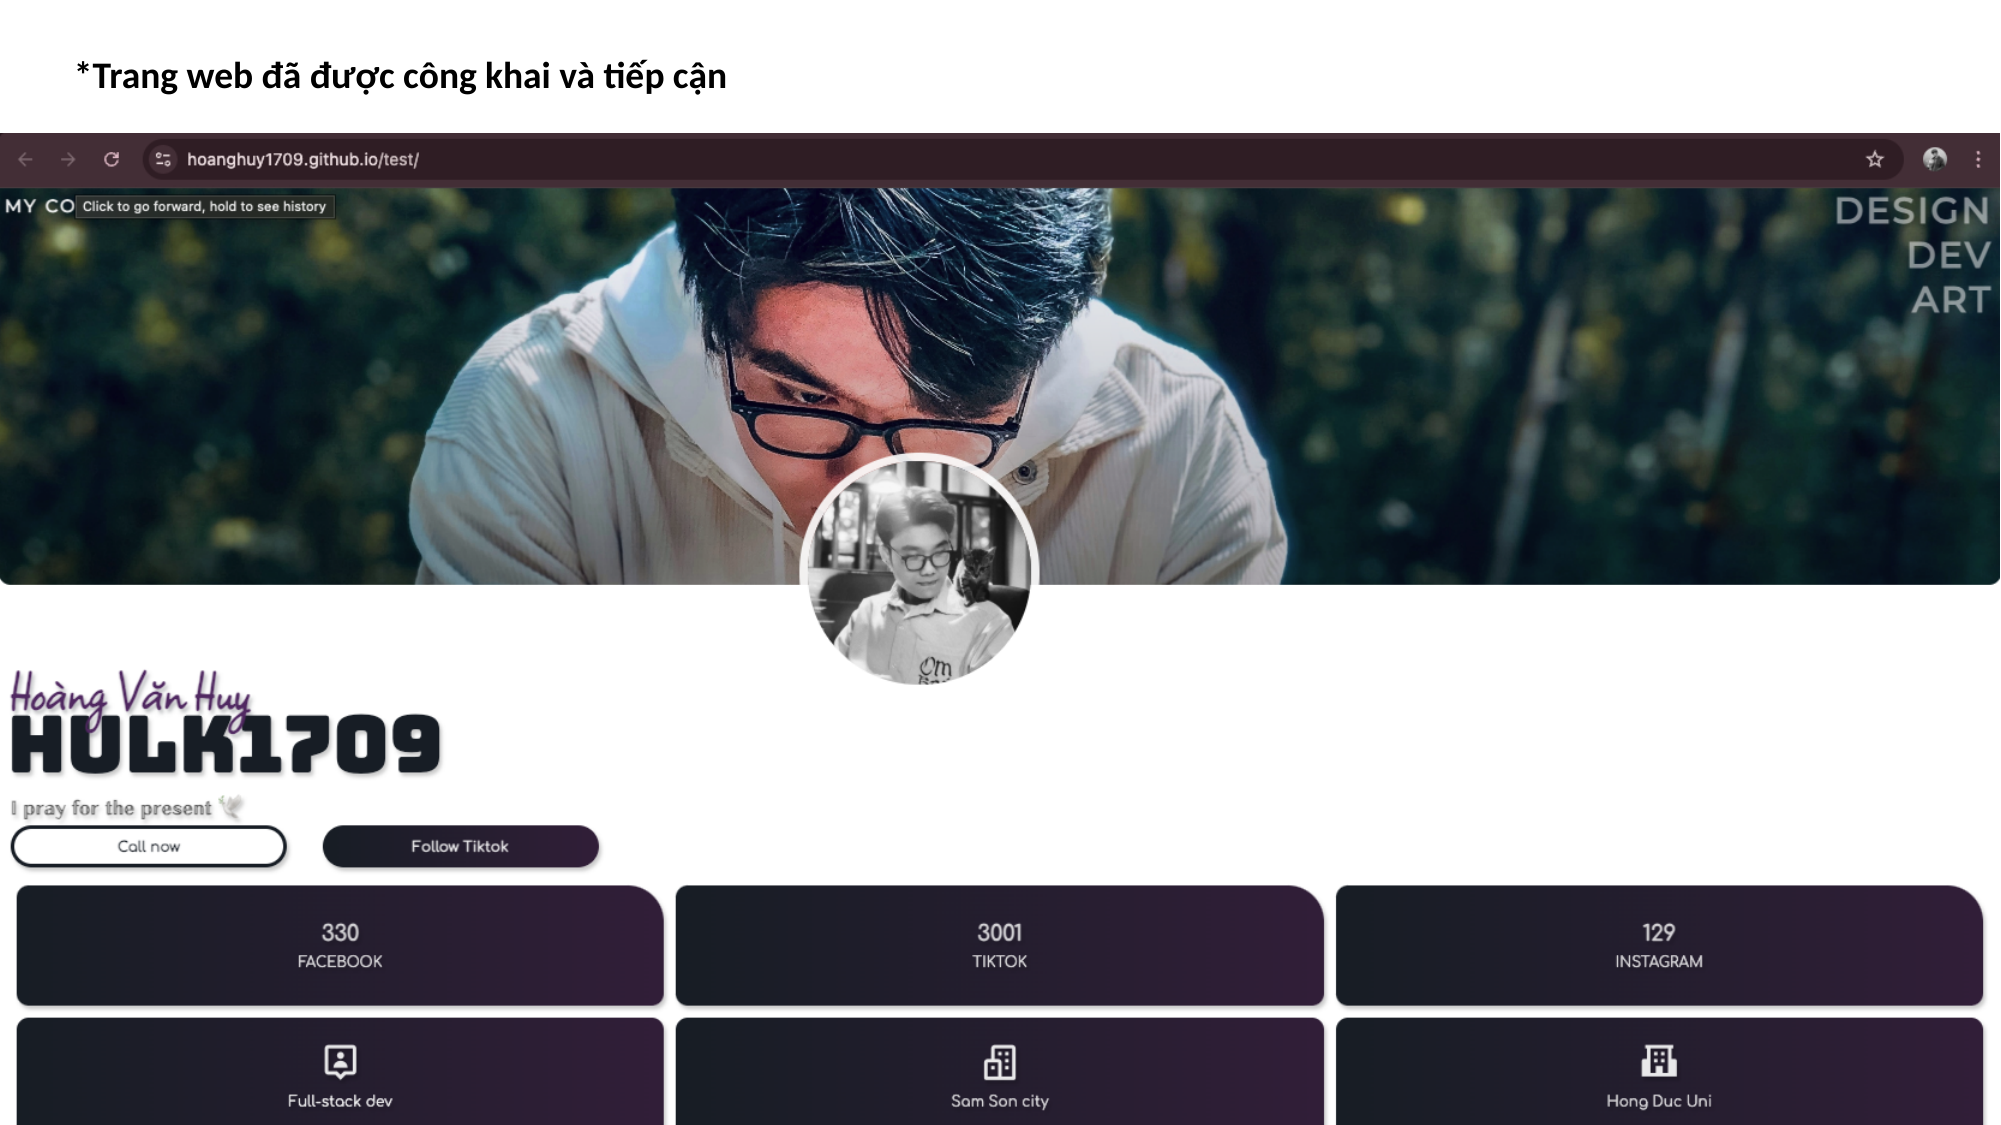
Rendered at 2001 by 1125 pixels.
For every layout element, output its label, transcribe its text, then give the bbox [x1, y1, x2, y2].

text_box *Trang web đã được công khai và tiếp cận [59, 44, 1191, 104]
picture [0, 133, 2000, 1125]
